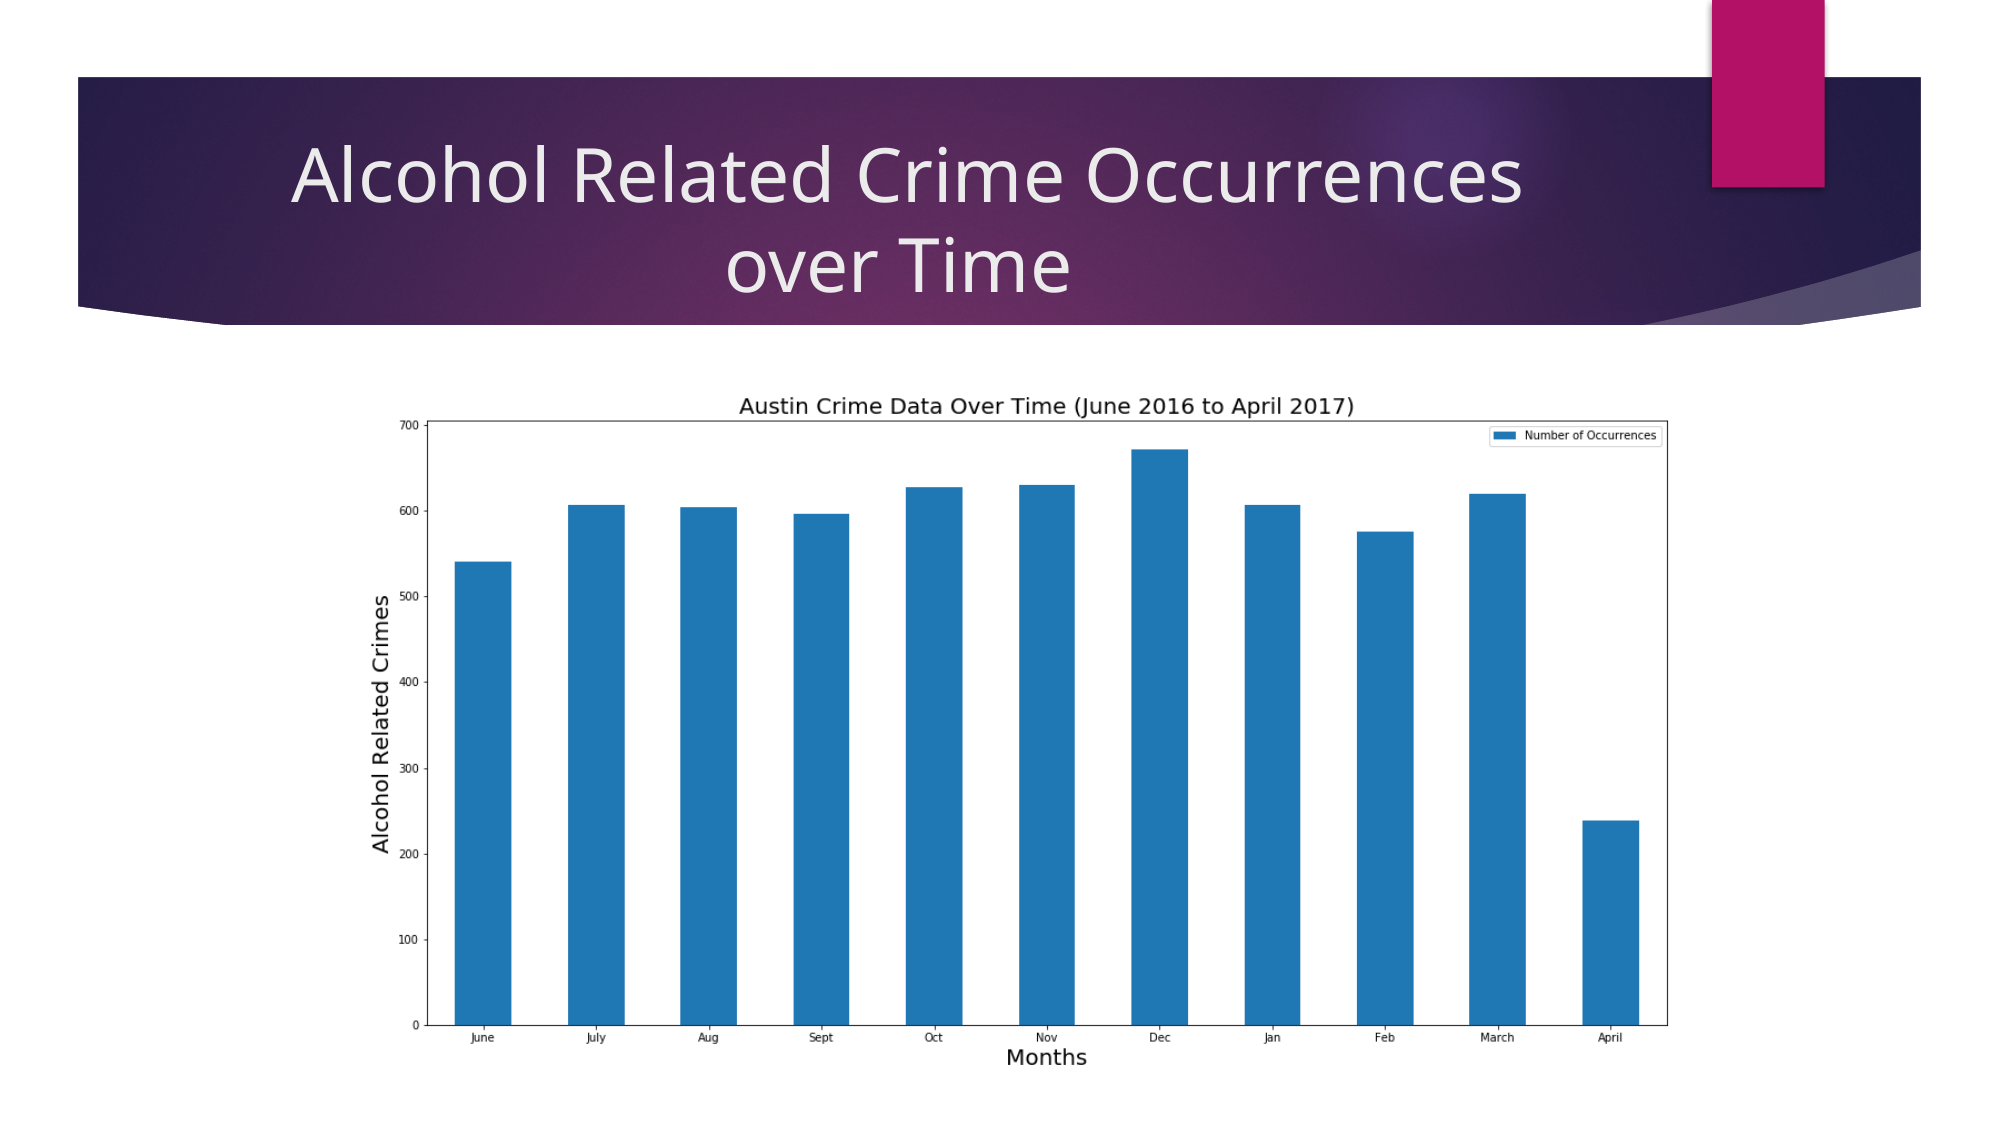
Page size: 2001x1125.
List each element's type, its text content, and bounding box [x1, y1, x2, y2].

picture [79, 78, 1920, 1125]
title Alcohol Related Crime Occurrences over Time [189, 159, 1627, 276]
